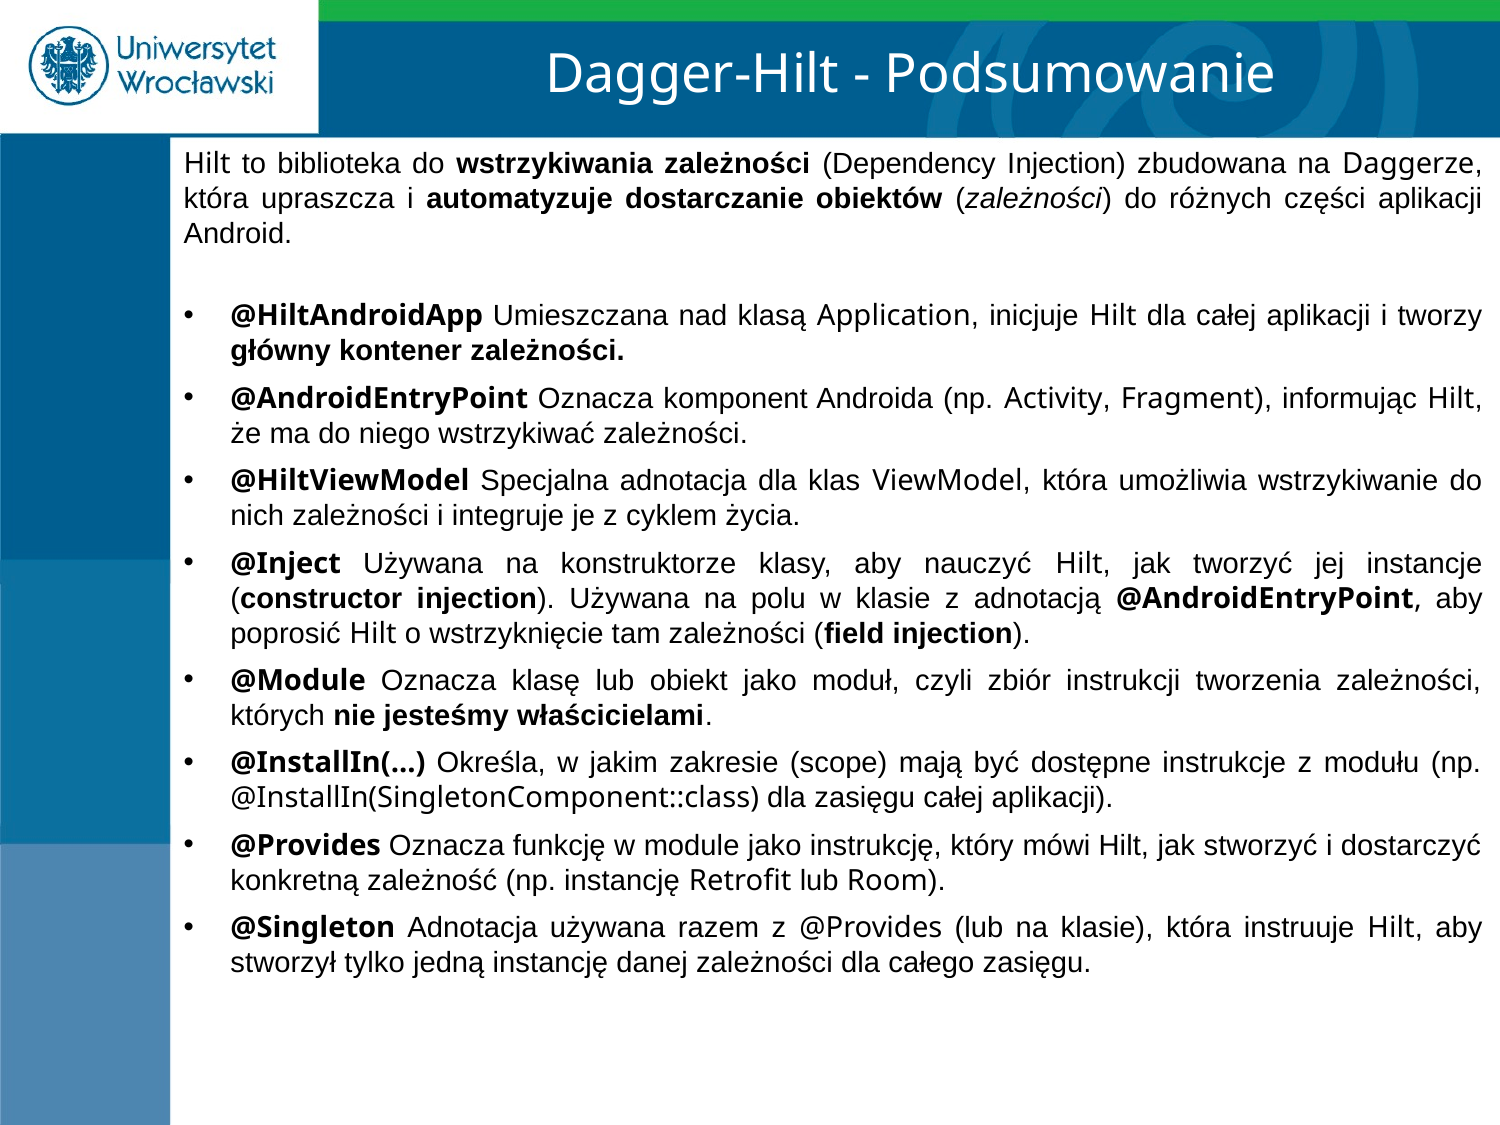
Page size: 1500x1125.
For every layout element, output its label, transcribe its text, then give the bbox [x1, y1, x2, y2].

picture [160, 140, 166, 545]
text_box Dagger-Hilt - Podsumowanie [324, 30, 1498, 111]
text_box @HiltAndroidApp Umieszczana nad klasą Application, inicjuje Hilt dla całej aplikacji i tworzy główny kontener zależności. @AndroidEntryPoint Oznacza komponent Androida (np. Activity, Fragment), informując Hilt, że ma do niego wstrzykiwać zależności. @HiltViewModel Specjalna adnotacja dla klas ViewModel, która umożliwia wstrzykiwanie do nich zależności i integruje je z cyklem życia. @Inject Używana na konstruktorze klasy, aby nauczyć Hilt, jak tworzyć jej instancje (constructor injection). Używana na polu w klasie z adnotacją @AndroidEntryPoint, aby poprosić Hilt o wstrzyknięcie tam zależności (field injection). @Module Oznacza klasę lub obiekt jako moduł, czyli zbiór instrukcji tworzenia zależności, których nie jesteśmy właścicielami. @InstallIn(...) Określa, w jakim zakresie (scope) mają być dostępne instrukcje z modułu (np. @InstallIn(SingletonComponent::class) dla zasięgu całej aplikacji). @Provides Oznacza funkcję w module jako instrukcję, który mówi Hilt, jak stworzyć i dostarczyć konkretną zależność (np. instancję Retrofit lub Room). @Singleton Adnotacja używana razem z @Provides (lub na klasie), która instruuje Hilt, aby stworzył tylko jedną instancję danej zależności dla całego zasięgu. [168, 289, 1498, 986]
text_box Hilt to biblioteka do wstrzykiwania zależności (Dependency Injection) zbudowana na Daggerze, która upraszcza i automatyzuje dostarczanie obiektów (zależności) do różnych części aplikacji Android. [168, 137, 1498, 257]
picture [0, 585, 6, 838]
picture [0, 138, 1500, 1125]
picture [0, 0, 1500, 134]
